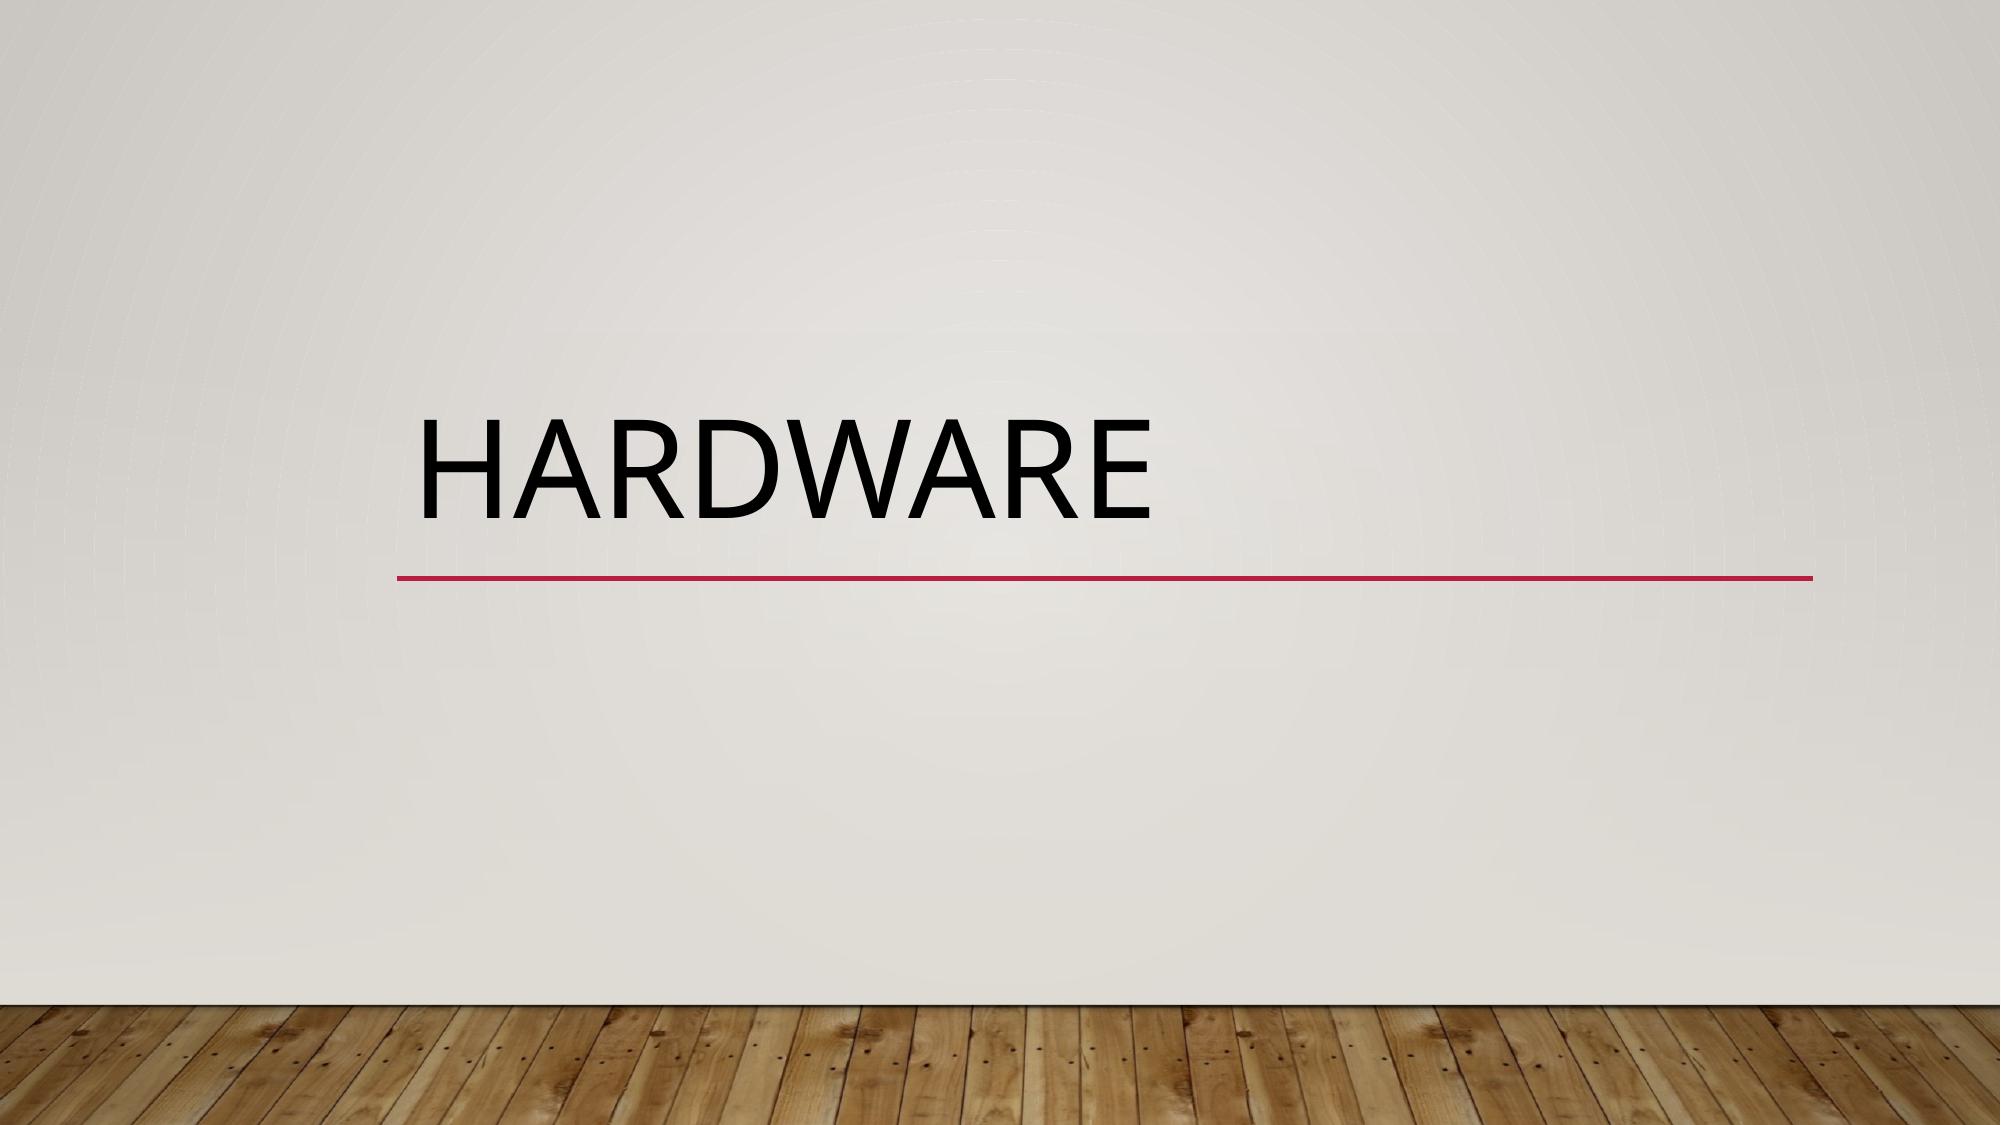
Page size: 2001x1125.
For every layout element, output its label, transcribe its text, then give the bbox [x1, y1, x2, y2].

title Hardware [396, 131, 1814, 549]
picture [0, 1005, 2000, 1125]
